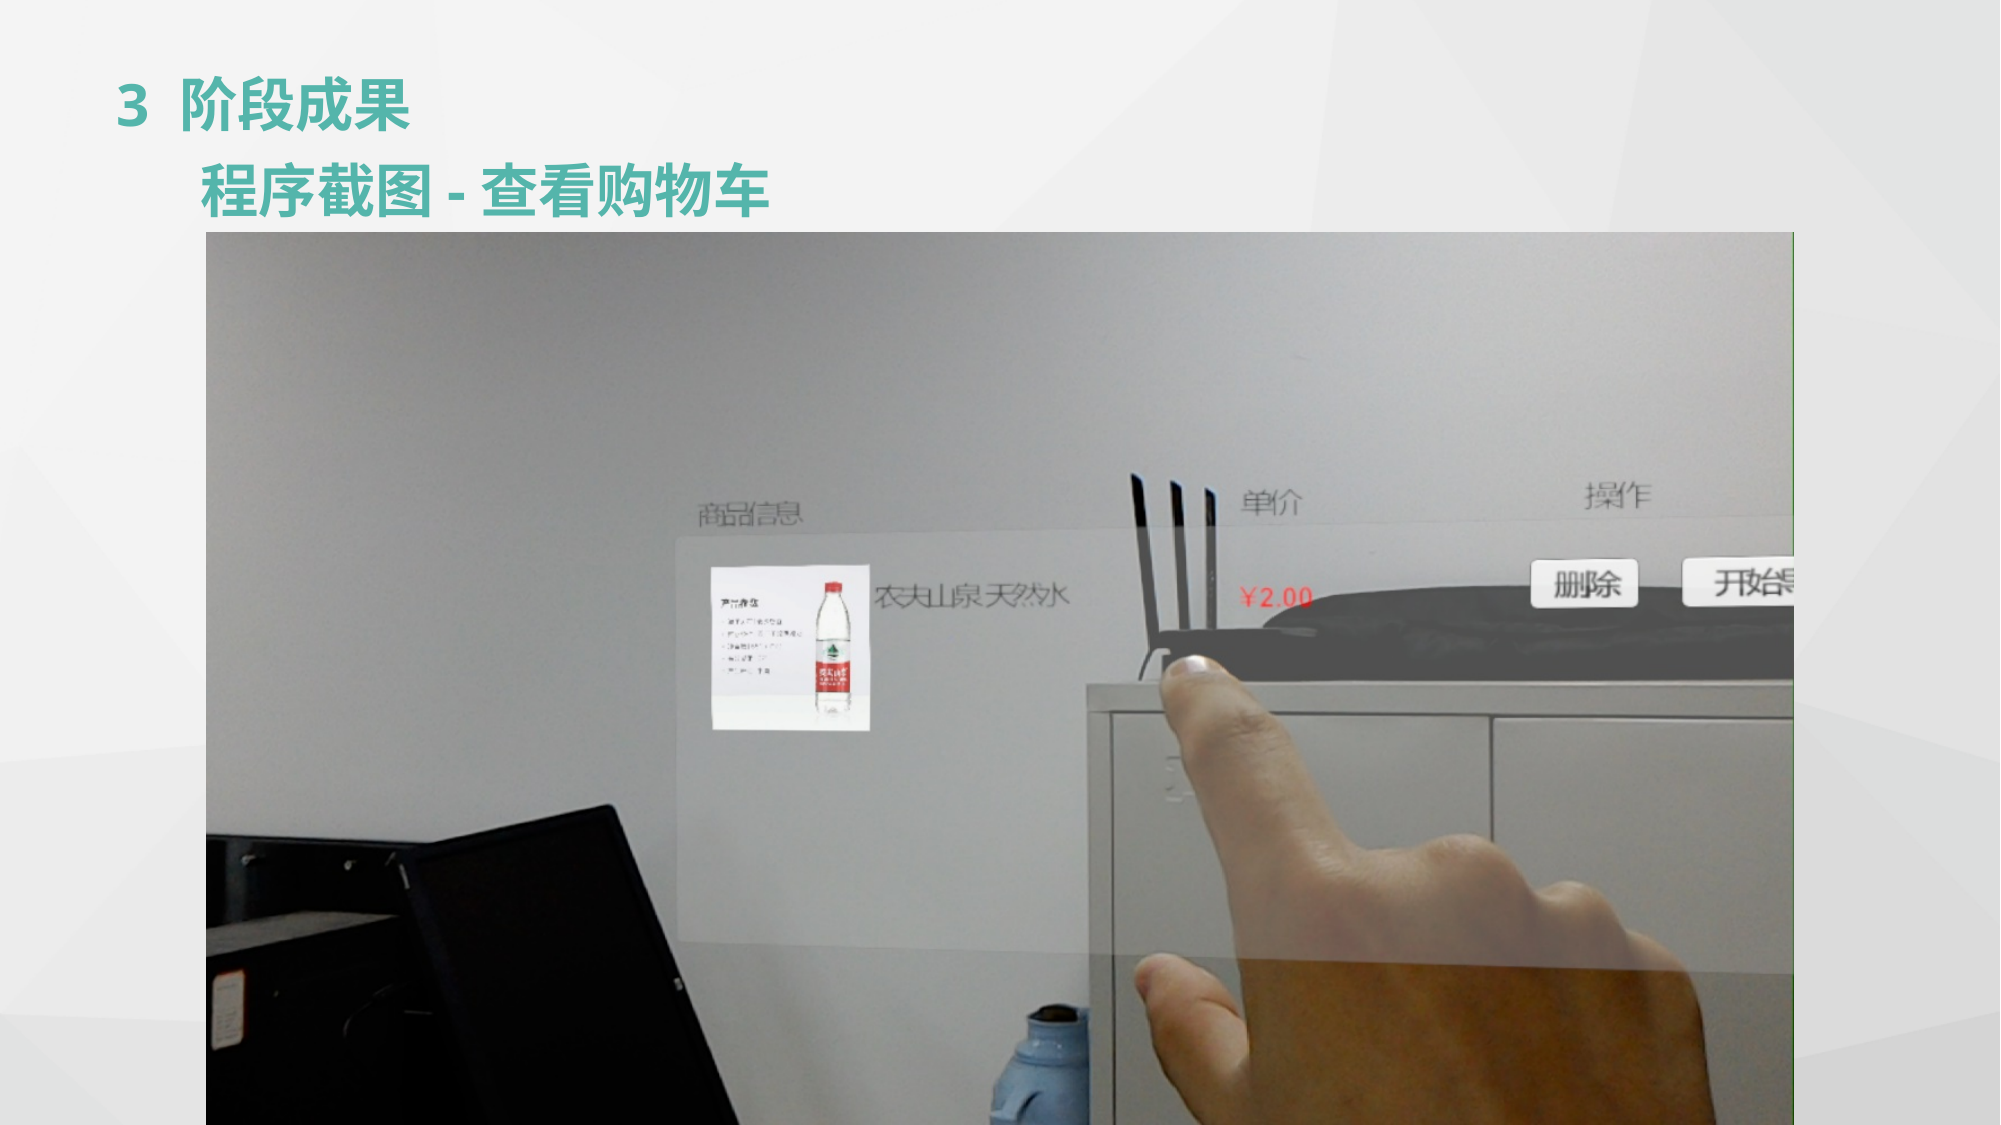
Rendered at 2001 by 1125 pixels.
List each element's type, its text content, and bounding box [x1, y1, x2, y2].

text_box 程序截图-查看购物车 [163, 146, 809, 232]
picture [0, 0, 2000, 1125]
text_box 3 阶段成果 [102, 60, 428, 146]
